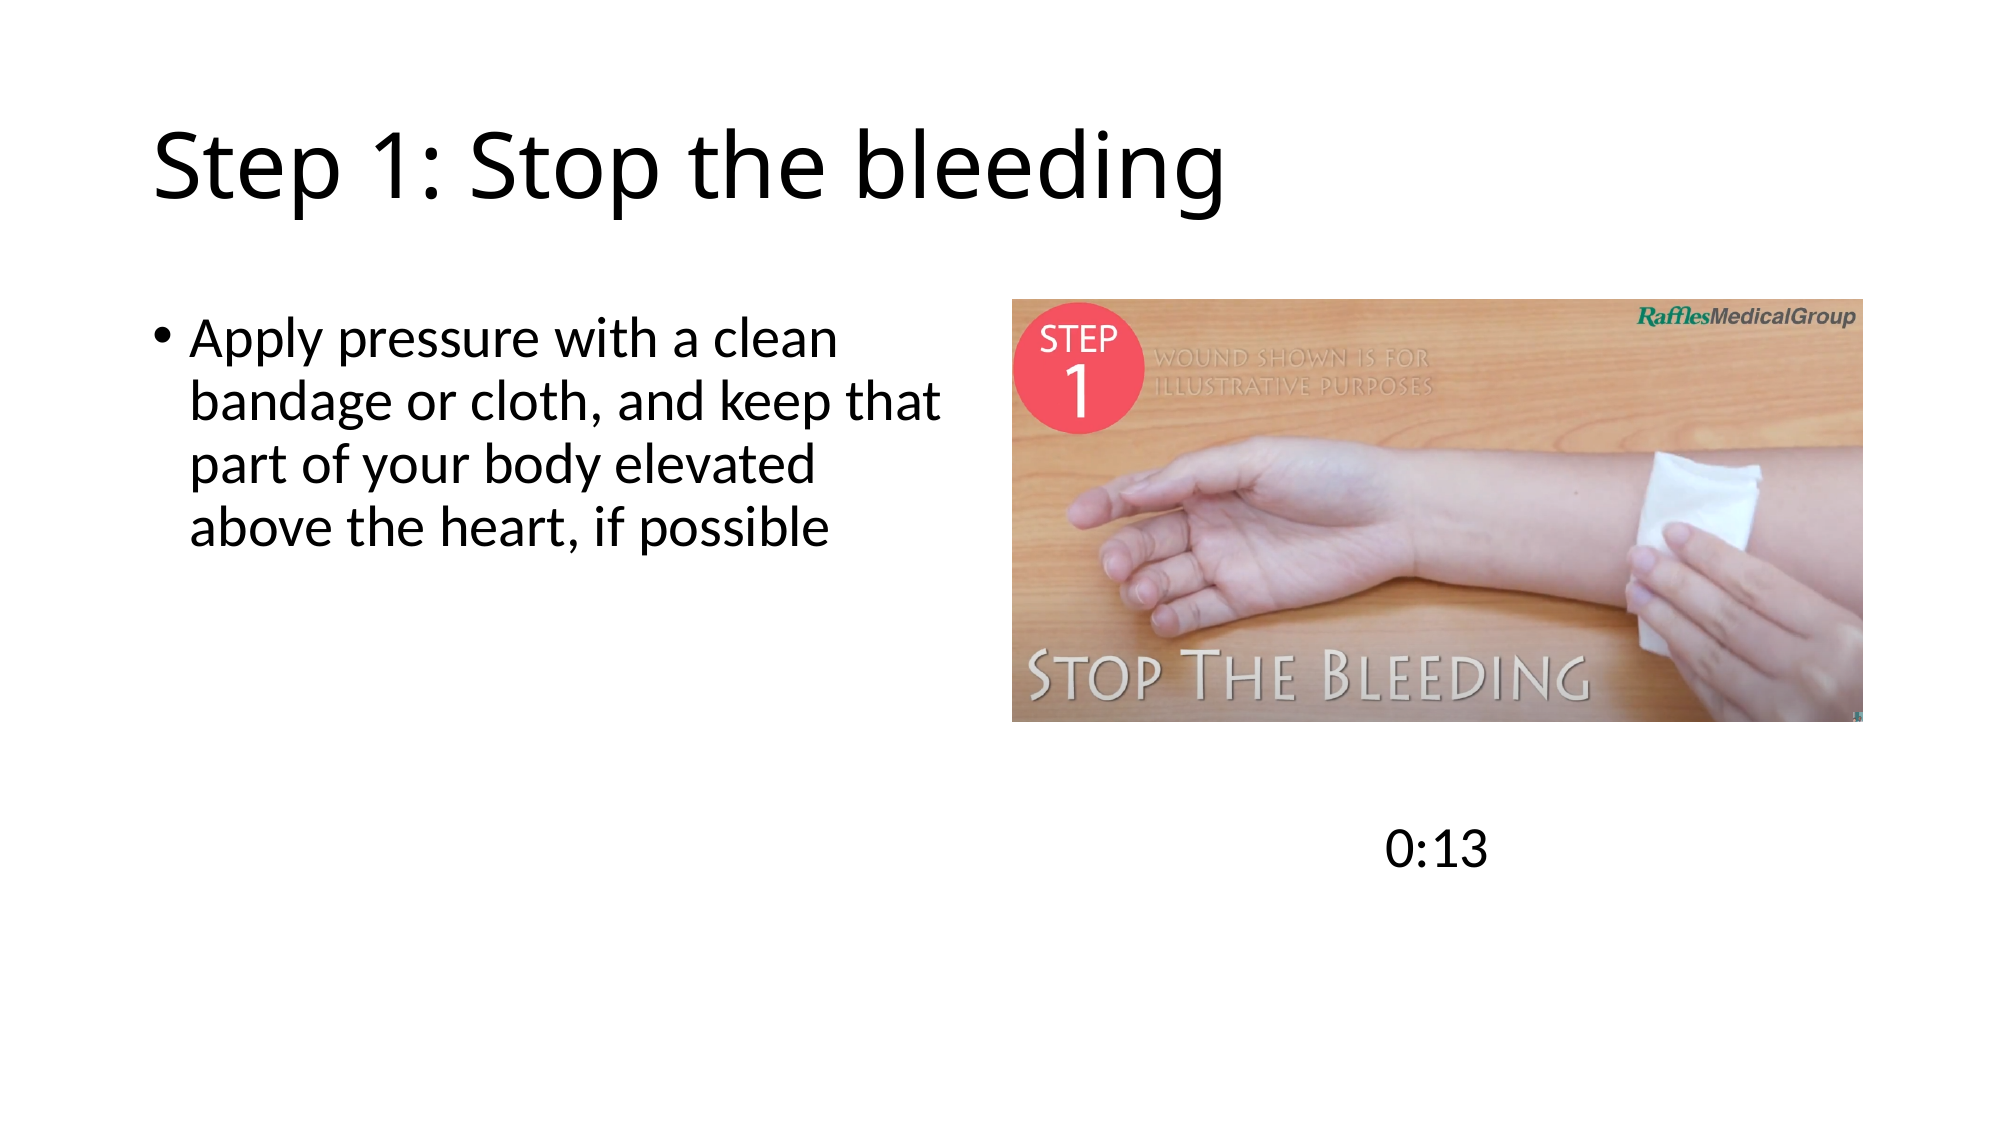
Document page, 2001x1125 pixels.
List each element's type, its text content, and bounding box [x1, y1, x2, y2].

picture [1012, 299, 1863, 722]
list Apply pressure with a clean bandage or cloth, and keep that part of your body elevated above the heart, if possible [137, 299, 988, 1014]
title Step 1: Stop the bleeding [137, 59, 1863, 278]
text_box 0:13 [1012, 722, 1863, 1014]
